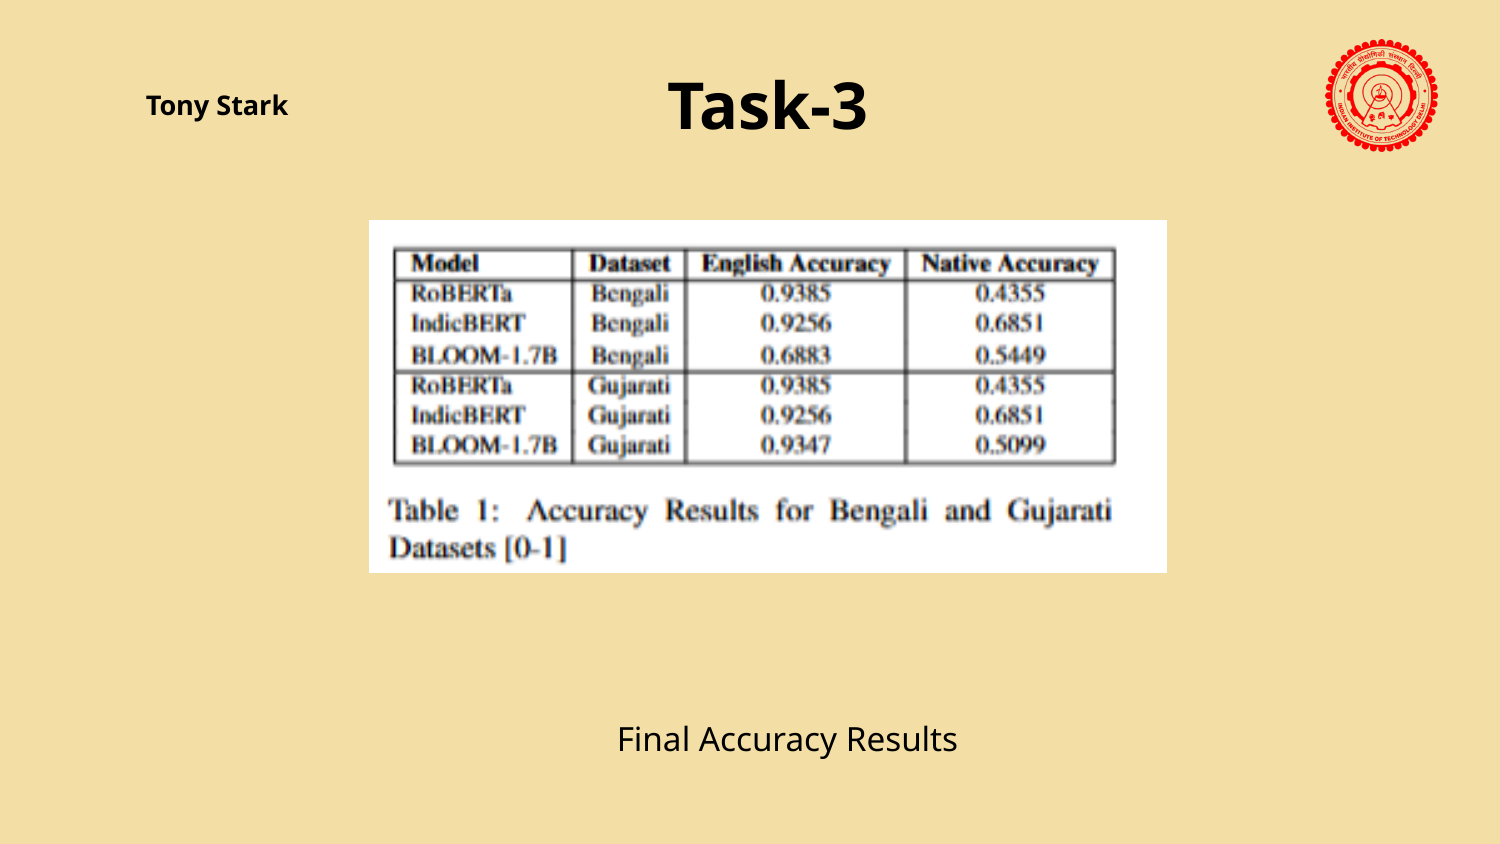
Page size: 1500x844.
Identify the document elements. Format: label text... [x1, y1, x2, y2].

title Task-3 [389, 50, 1287, 159]
picture [1325, 39, 1439, 152]
text_box Tony Stark [45, 46, 389, 163]
picture [368, 219, 1168, 573]
text_box Final Accuracy Results [120, 703, 1455, 798]
